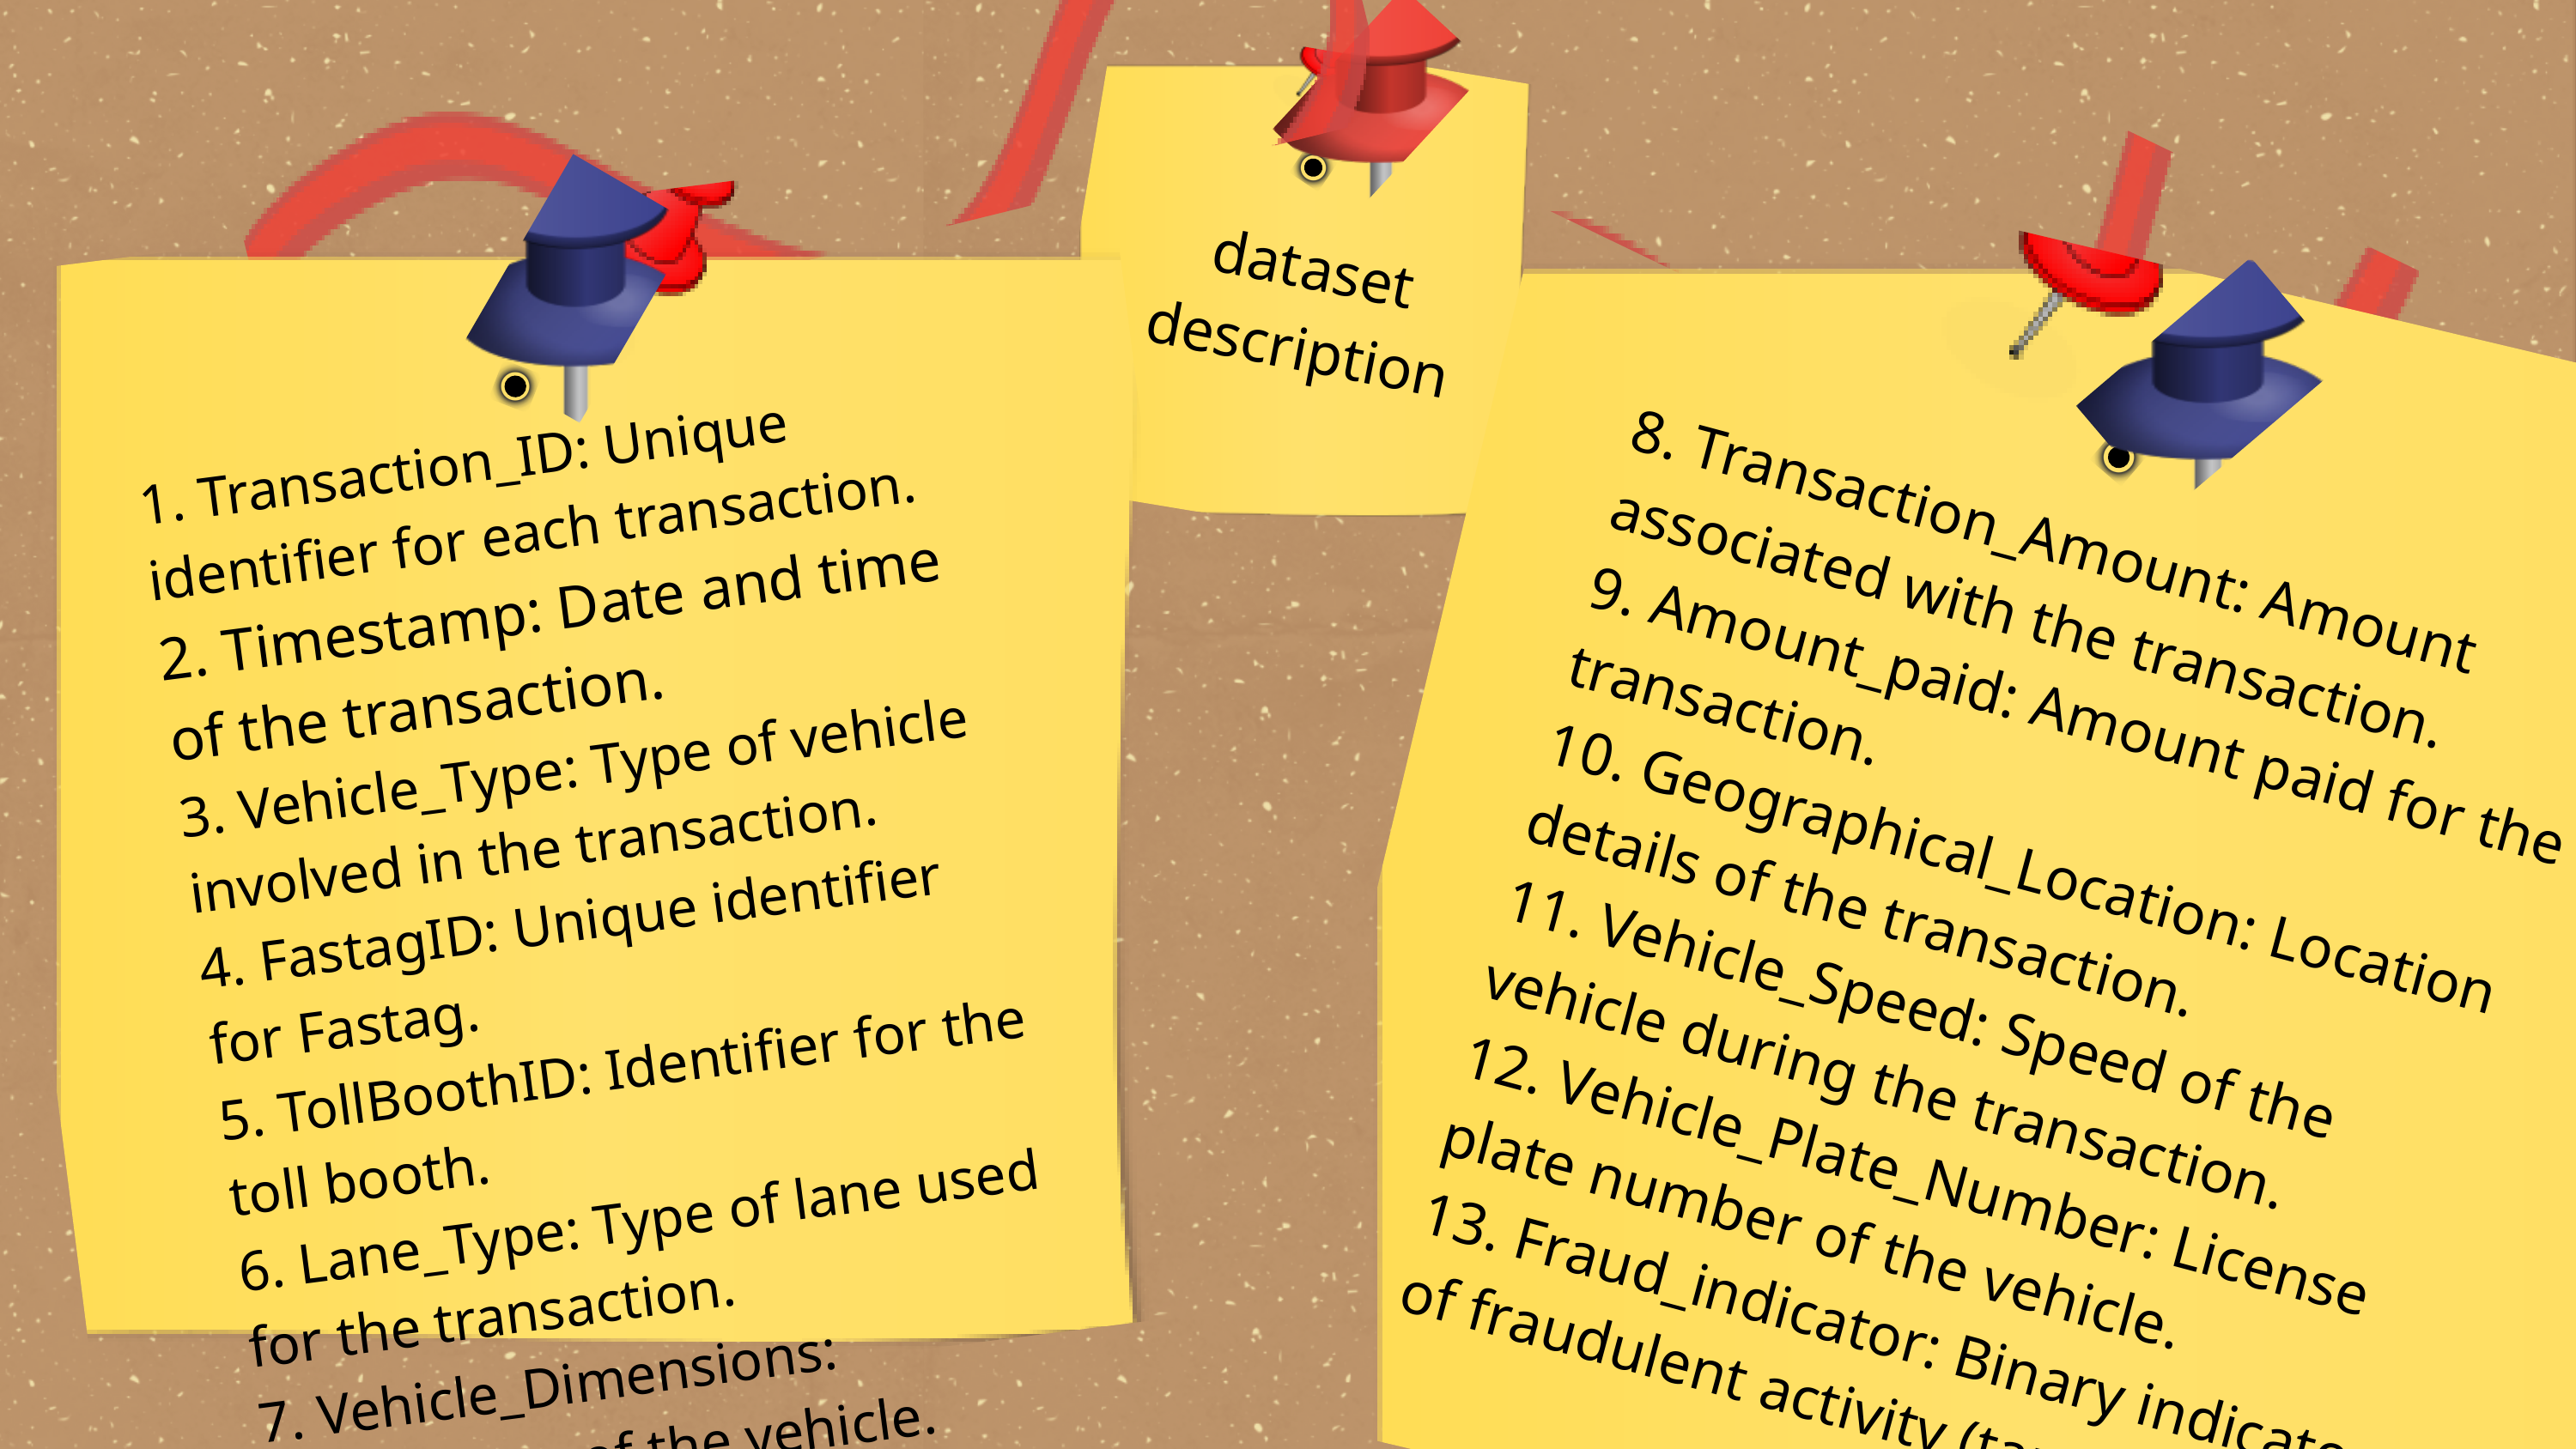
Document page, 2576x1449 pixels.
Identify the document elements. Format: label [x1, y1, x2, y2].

text_box [0, 0, 2576, 1449]
text_box [442, 162, 711, 415]
text_box [1268, 0, 1494, 204]
text_box [2075, 259, 2343, 512]
